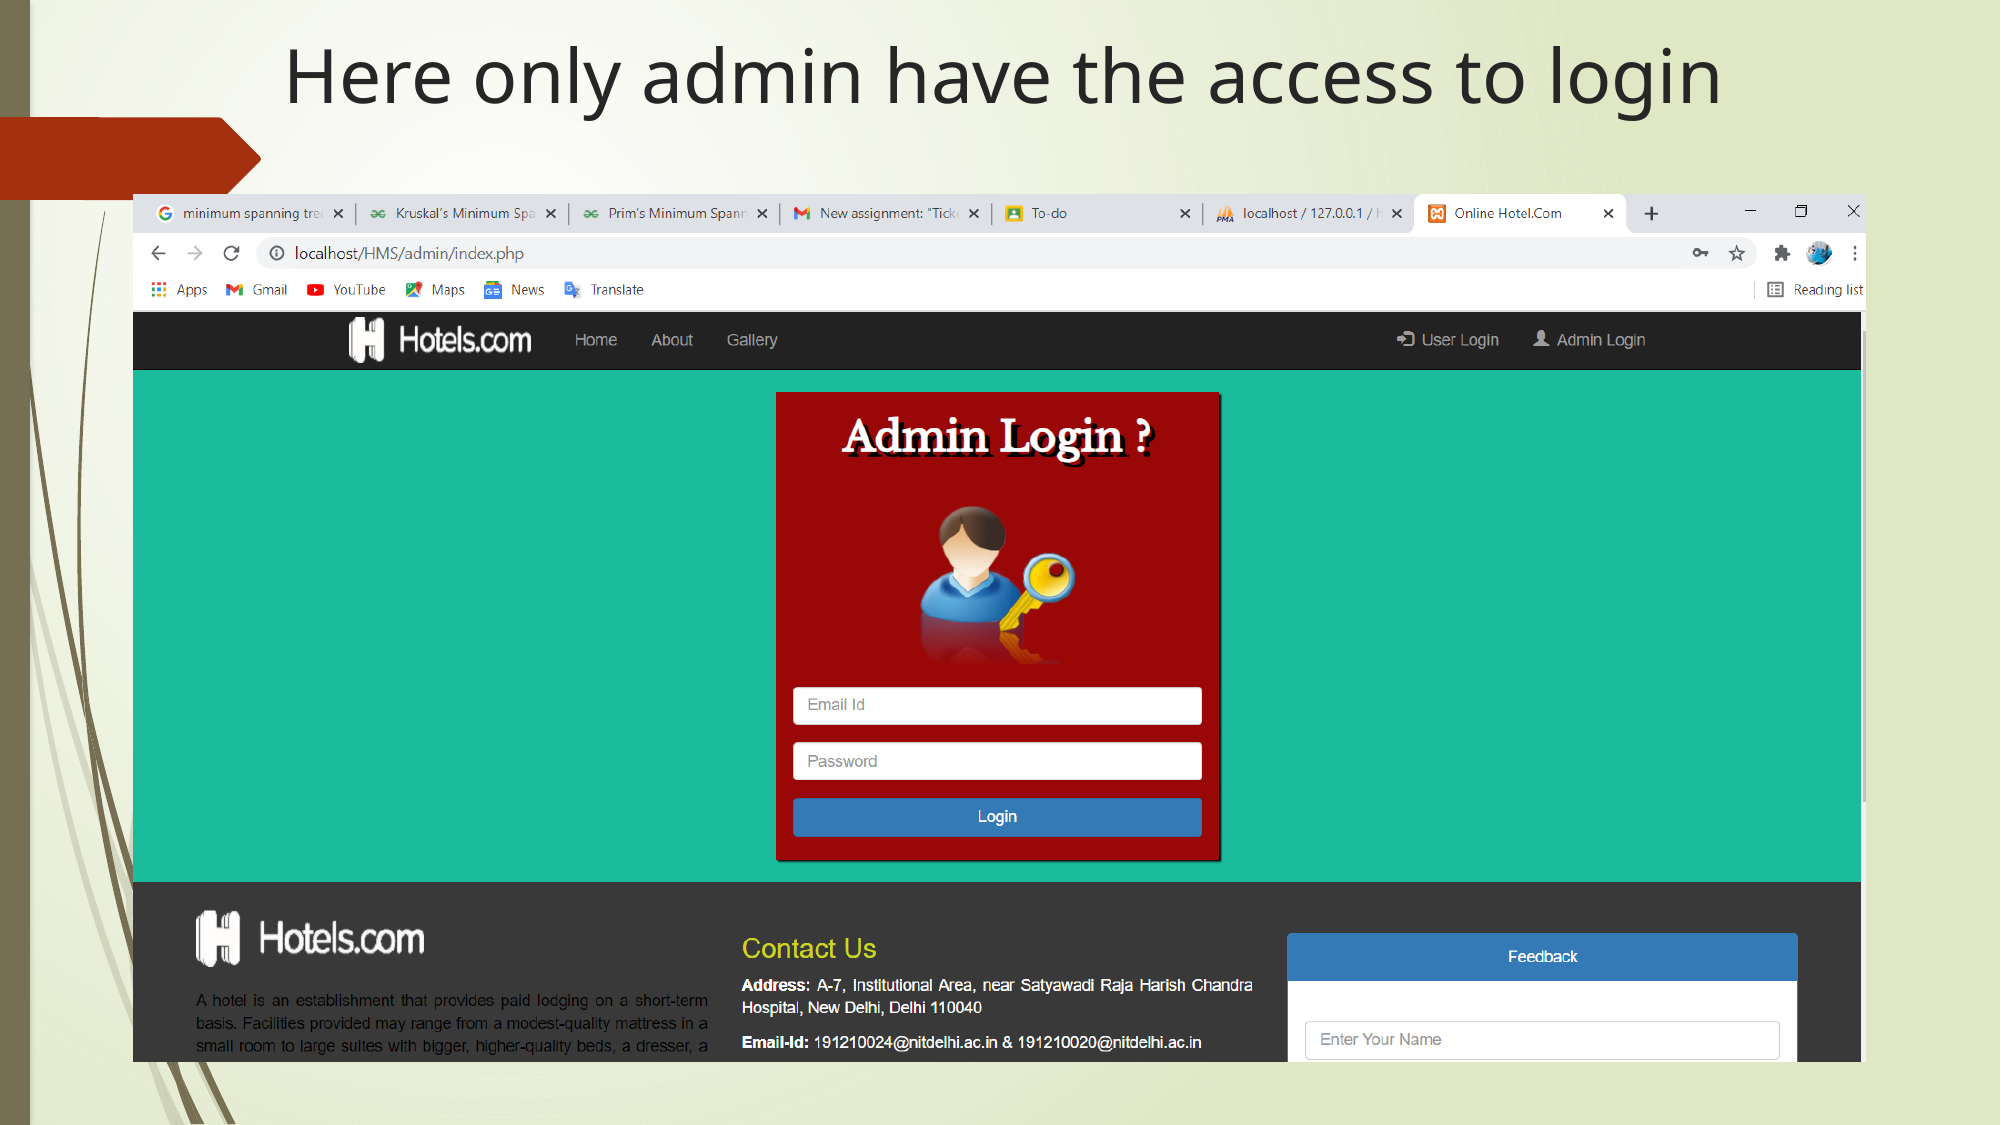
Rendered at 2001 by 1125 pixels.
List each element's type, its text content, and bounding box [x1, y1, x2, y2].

title Here only admin have the access to login [269, 20, 1886, 146]
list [133, 193, 1867, 1062]
